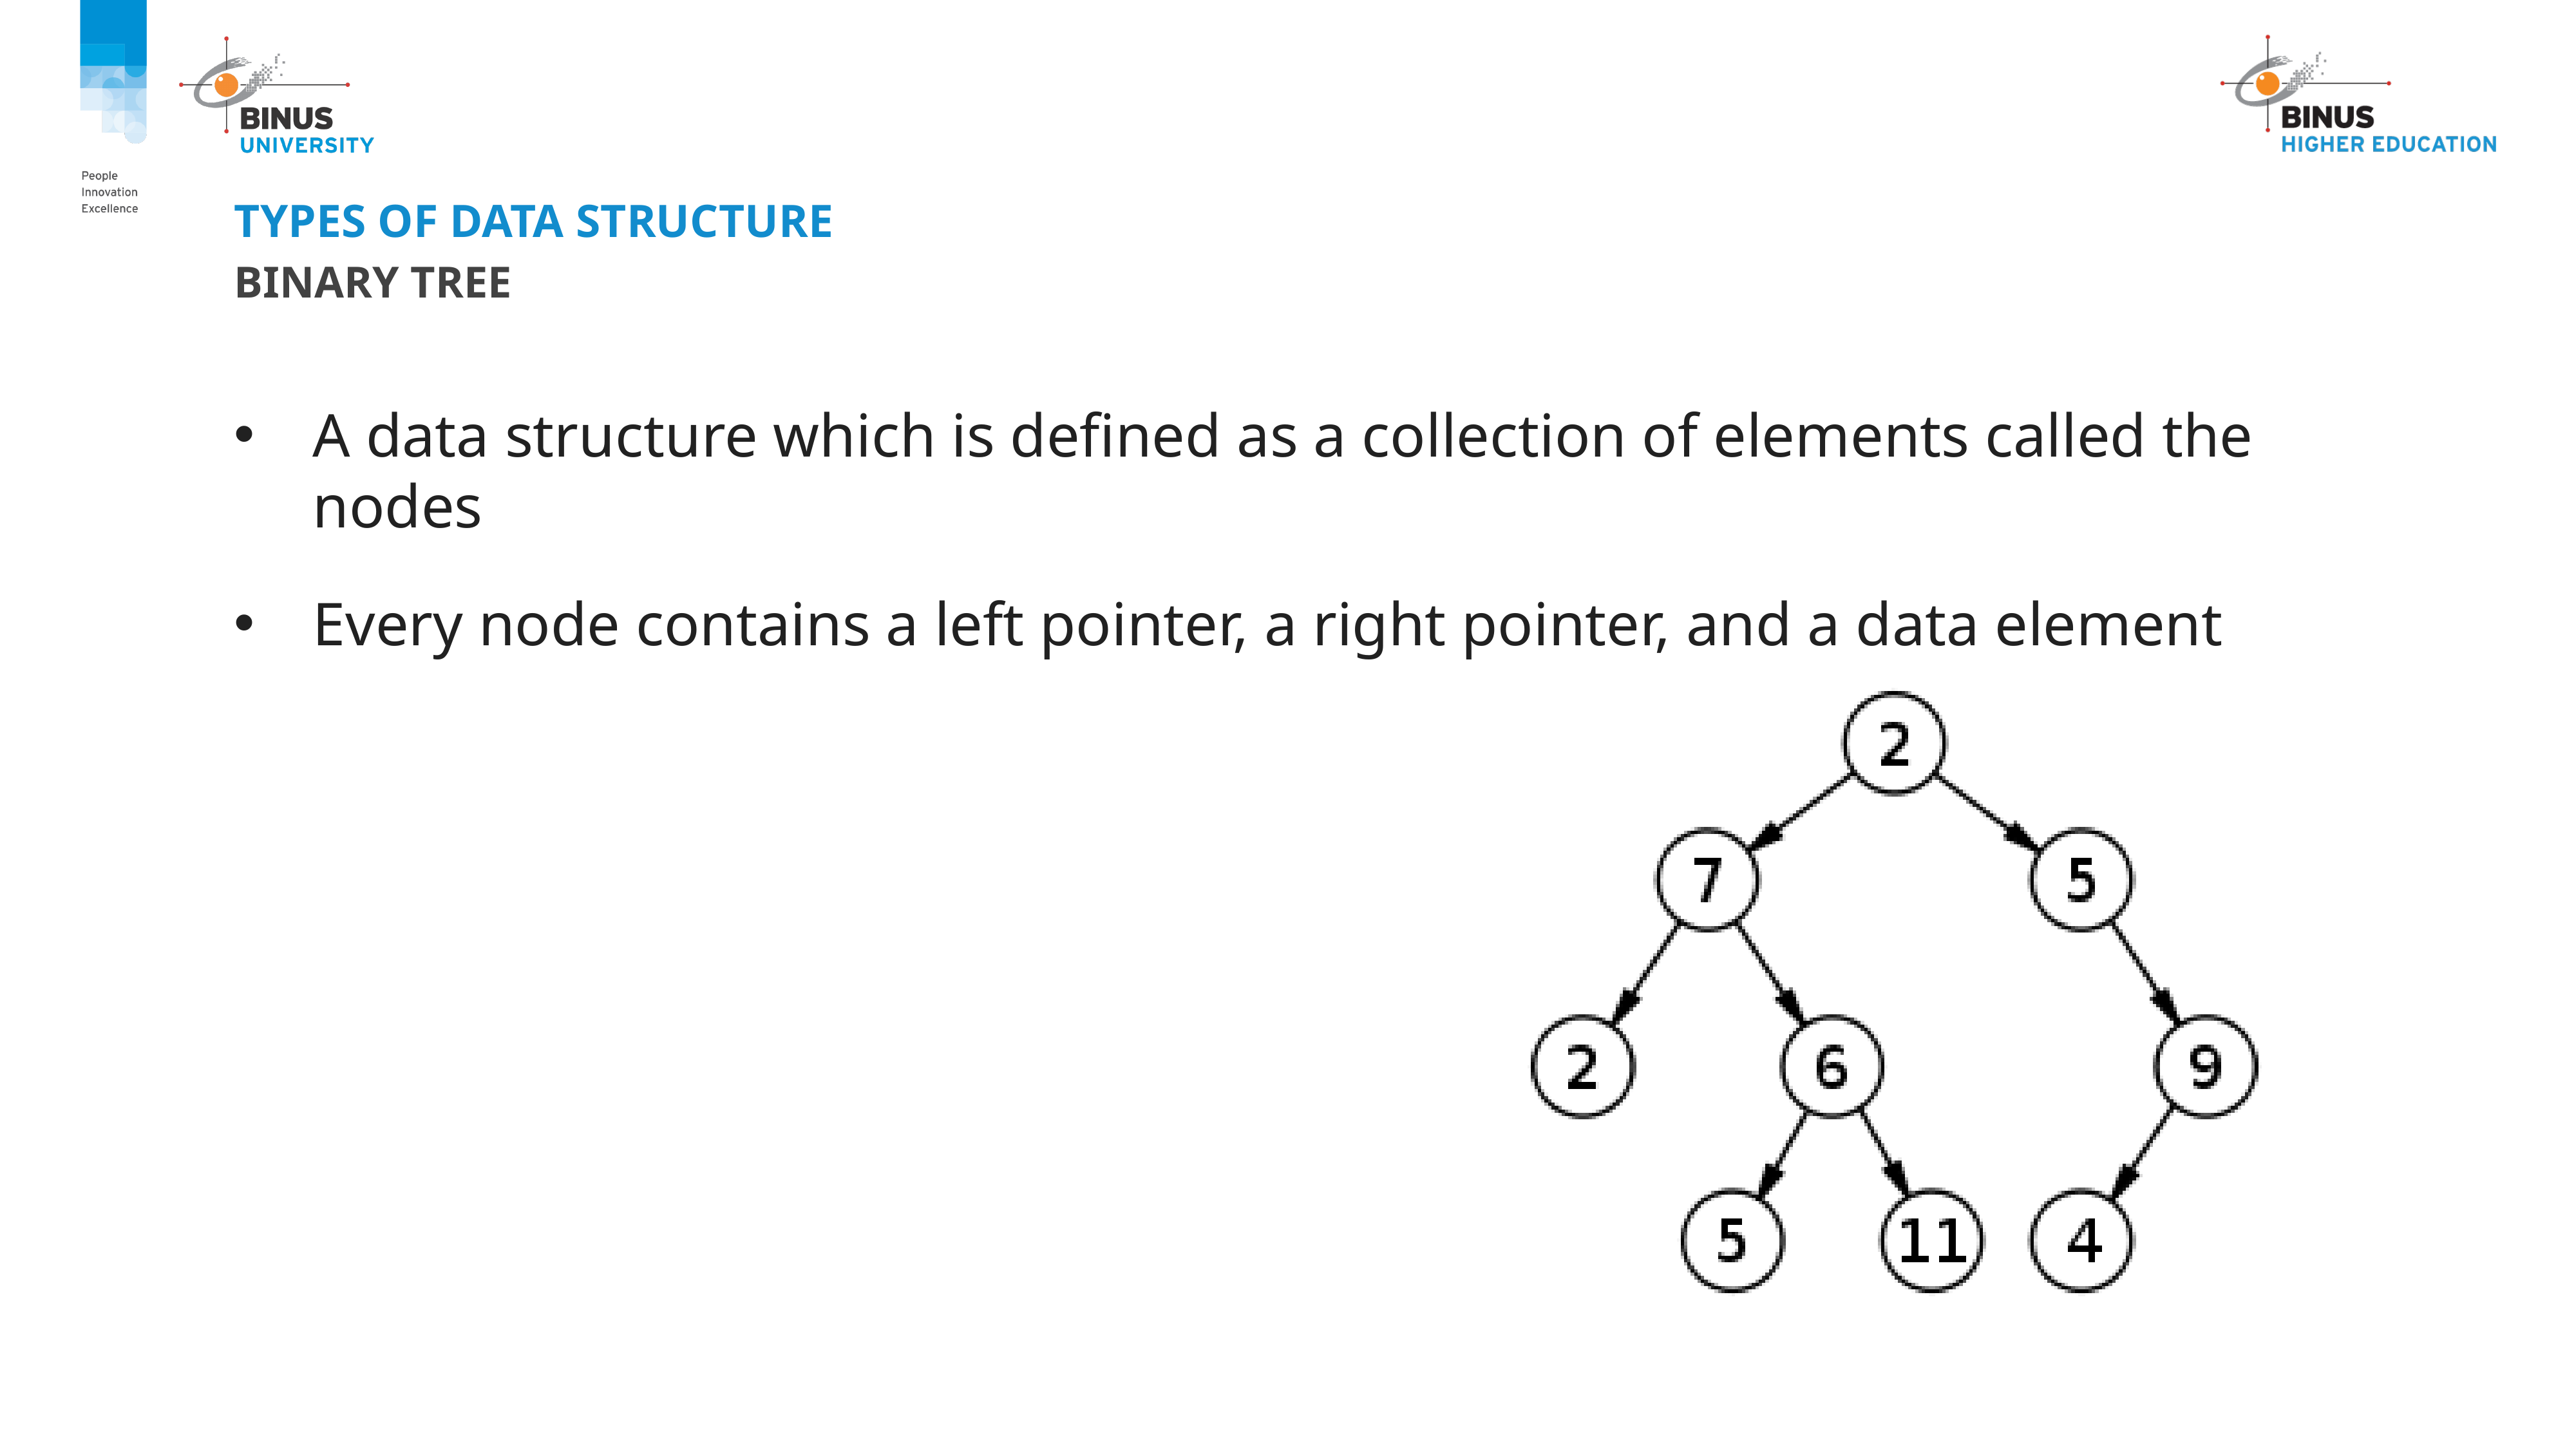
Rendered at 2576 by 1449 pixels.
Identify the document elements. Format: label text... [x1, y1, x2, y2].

title Types of Data structure [228, 197, 1784, 252]
list Binary tree [228, 255, 1262, 341]
picture [1521, 681, 2269, 1303]
picture [2199, 0, 2496, 156]
list A data structure which is defined as a collection of elements called the nodes Every node contains a left pointer, a right pointer, and a data element [228, 392, 2269, 1252]
picture [80, 66, 147, 144]
picture [174, 25, 374, 161]
picture [81, 146, 146, 213]
